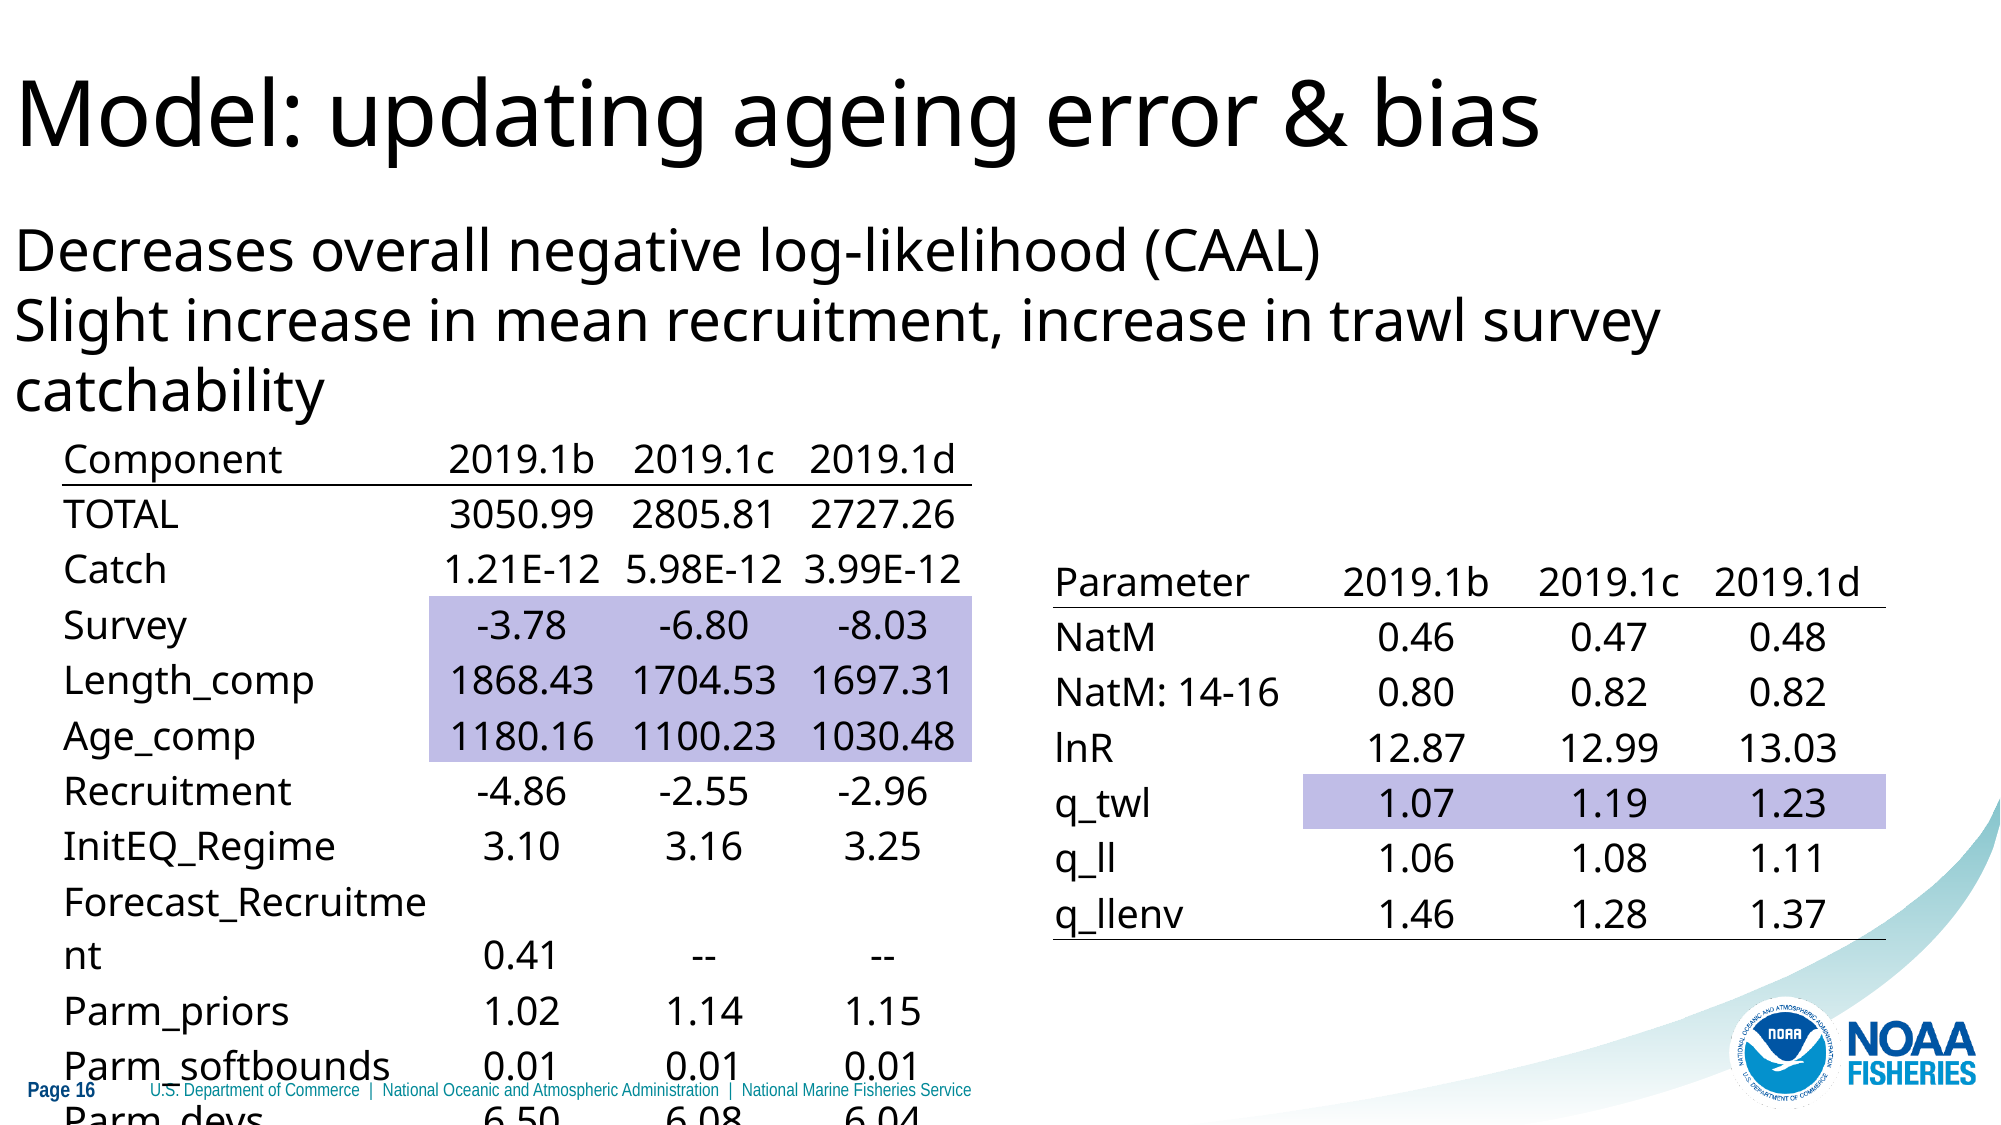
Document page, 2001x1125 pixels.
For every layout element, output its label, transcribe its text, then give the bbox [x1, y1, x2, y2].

table_cell 1.06 [1303, 829, 1529, 884]
table_cell 0.41 [429, 872, 615, 981]
picture [1729, 996, 1976, 1109]
table_cell 6.50 [429, 1092, 615, 1125]
table_cell 3.25 [794, 817, 972, 872]
table_cell Length_comp [62, 651, 429, 706]
table_cell 1.28 [1529, 884, 1689, 939]
table_header 2019.1c [615, 430, 794, 484]
table_header 2019.1d [1689, 552, 1886, 607]
list Decreases overall negative log-likelihood (CAAL) Slight increase in mean recruitment, increase in trawl survey catchability [0, 205, 1959, 920]
table_cell 13.03 [1689, 718, 1886, 774]
table_cell 0.01 [429, 1037, 615, 1092]
table_cell 0.01 [794, 1037, 972, 1092]
title Model: updating ageing error & bias [0, 59, 1725, 205]
table_cell Parm_devs [62, 1092, 429, 1125]
table_cell Parm_softbounds [62, 1037, 429, 1092]
table_cell 5.98E-12 [615, 540, 794, 596]
table_cell 1030.48 [794, 706, 972, 762]
table_cell 1.23 [1689, 774, 1886, 829]
table_cell 1.46 [1303, 884, 1529, 939]
table_cell 0.82 [1529, 663, 1689, 718]
table_cell Recruitment [62, 762, 429, 817]
table_cell 1.21E-12 [429, 540, 615, 596]
table_cell 2805.81 [615, 486, 794, 540]
table_cell NatM: 14-16 [1053, 663, 1303, 718]
table_cell 1.19 [1529, 774, 1689, 829]
table_cell 1180.16 [429, 706, 615, 762]
table_cell InitEQ_Regime [62, 817, 429, 872]
table_cell -2.55 [615, 762, 794, 817]
table_cell 12.99 [1529, 718, 1689, 774]
table_cell q_twl [1053, 774, 1303, 829]
table_cell 12.87 [1303, 718, 1529, 774]
table_cell -6.80 [615, 596, 794, 651]
table_header Component [62, 430, 429, 484]
table_cell 3.10 [429, 817, 615, 872]
table_header 2019.1b [429, 430, 615, 484]
table_cell -3.78 [429, 596, 615, 651]
table_cell 1697.31 [794, 651, 972, 706]
table_cell 1.15 [794, 981, 972, 1037]
table_cell TOTAL [62, 486, 429, 540]
table_cell 1.11 [1689, 829, 1886, 884]
table_cell 1.08 [1529, 829, 1689, 884]
table_cell -8.03 [794, 596, 972, 651]
table_cell Age_comp [62, 706, 429, 762]
table_cell 3.16 [615, 817, 794, 872]
table_cell Catch [62, 540, 429, 596]
table_cell lnR [1053, 718, 1303, 774]
table_cell Parm_priors [62, 981, 429, 1037]
table_cell -- [615, 872, 794, 981]
table_cell -4.86 [429, 762, 615, 817]
table_cell 1704.53 [615, 651, 794, 706]
table_cell Forecast_Recruitment [62, 872, 429, 981]
table_cell 6.08 [615, 1092, 794, 1125]
table_cell NatM [1053, 608, 1303, 663]
table_cell -2.96 [794, 762, 972, 817]
table_cell 1.37 [1689, 884, 1886, 939]
table_header 2019.1b [1303, 552, 1529, 607]
table_cell q_ll [1053, 829, 1303, 884]
table_header Parameter [1053, 552, 1303, 607]
table_cell 1.14 [615, 981, 794, 1037]
table_cell 2727.26 [794, 486, 972, 540]
table_cell 3050.99 [429, 486, 615, 540]
table_cell 1100.23 [615, 706, 794, 762]
table_cell 0.01 [615, 1037, 794, 1092]
picture [1966, 1065, 1976, 1073]
table_cell 0.47 [1529, 608, 1689, 663]
table_header 2019.1d [794, 430, 972, 484]
table_cell Survey [62, 596, 429, 651]
table_cell 0.46 [1303, 608, 1529, 663]
table_header 2019.1c [1529, 552, 1689, 607]
table_cell 1.07 [1303, 774, 1529, 829]
table_cell 0.80 [1303, 663, 1529, 718]
table_cell 3.99E-12 [794, 540, 972, 596]
table_cell 1.02 [429, 981, 615, 1037]
table_cell 0.82 [1689, 663, 1886, 718]
table_cell 6.04 [794, 1092, 972, 1125]
table_cell q_llenv [1053, 884, 1303, 939]
table_cell 0.48 [1689, 608, 1886, 663]
table_cell 1868.43 [429, 651, 615, 706]
table_cell -- [794, 872, 972, 981]
